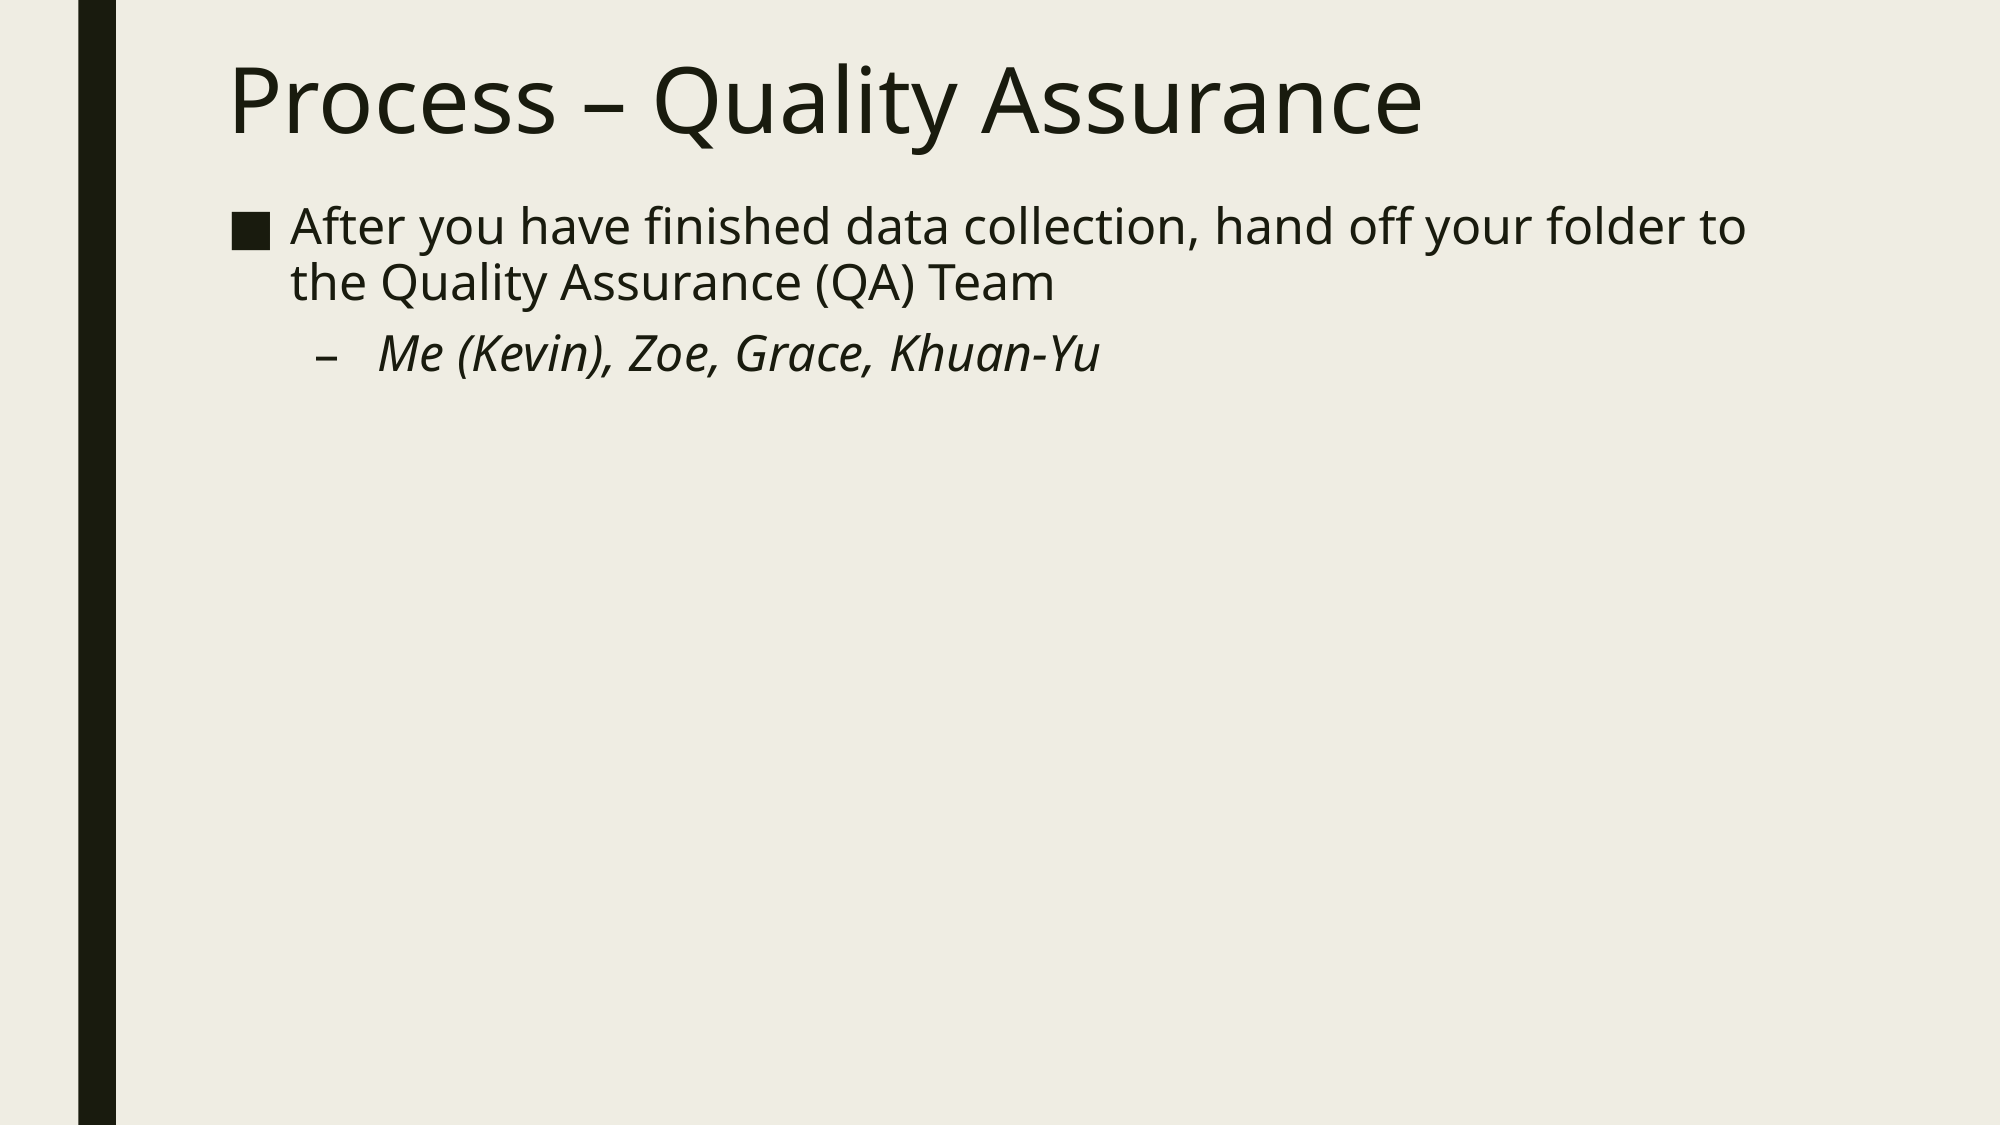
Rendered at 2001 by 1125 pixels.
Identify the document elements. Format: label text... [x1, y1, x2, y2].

list After you have finished data collection, hand off your folder to the Quality Assurance (QA) Team Me (Kevin), Zoe, Grace, Khuan-Yu [212, 191, 1804, 1049]
title Process – Quality Assurance [212, 48, 1788, 191]
